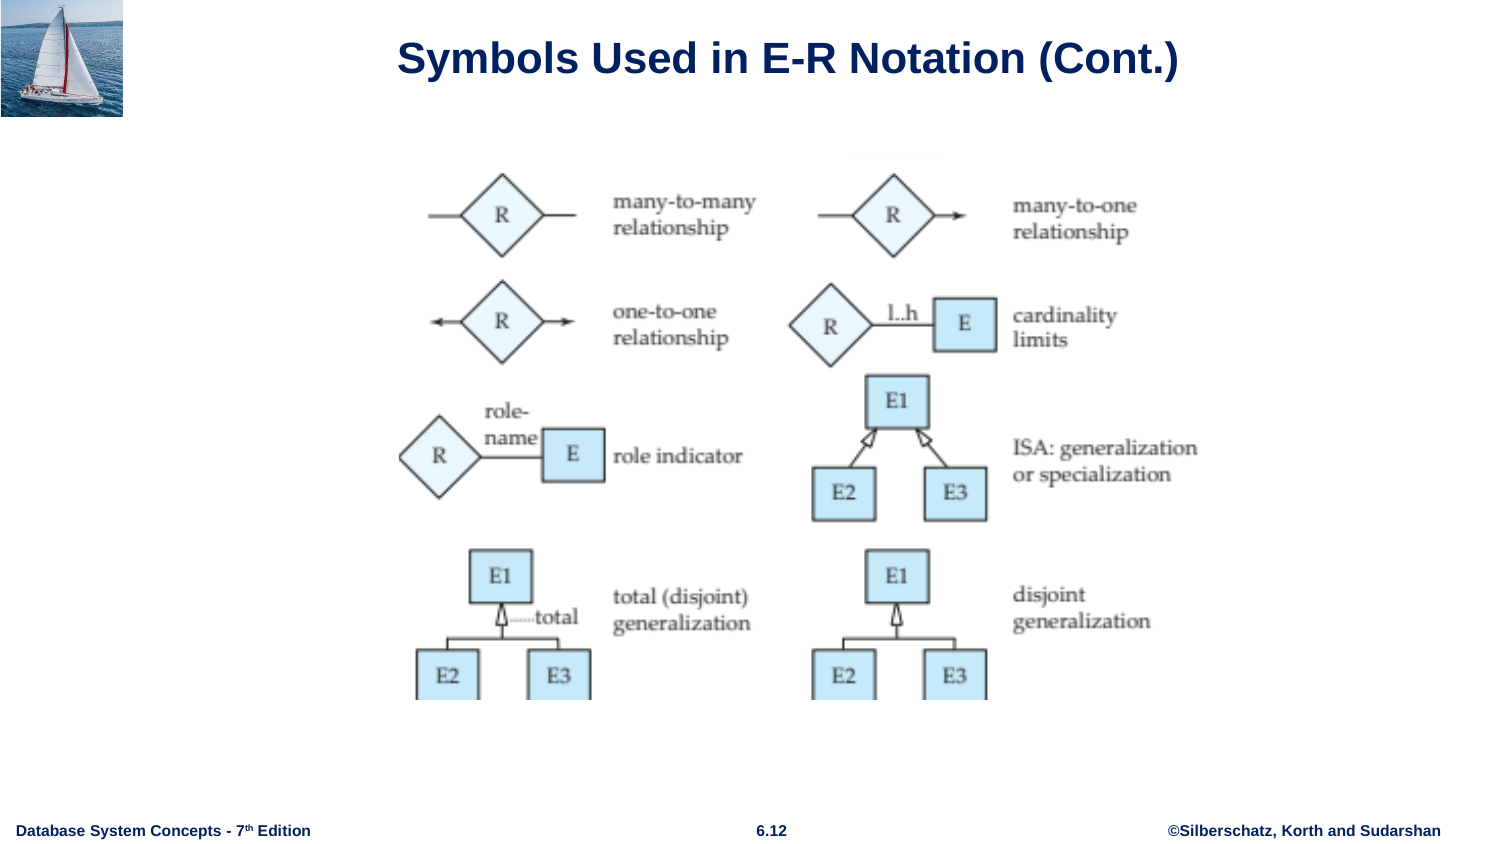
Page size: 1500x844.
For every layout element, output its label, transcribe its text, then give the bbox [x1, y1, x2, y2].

picture [398, 155, 1201, 700]
title Symbols Used in E-R Notation (Cont.) [125, 14, 1452, 90]
picture [0, 0, 123, 117]
